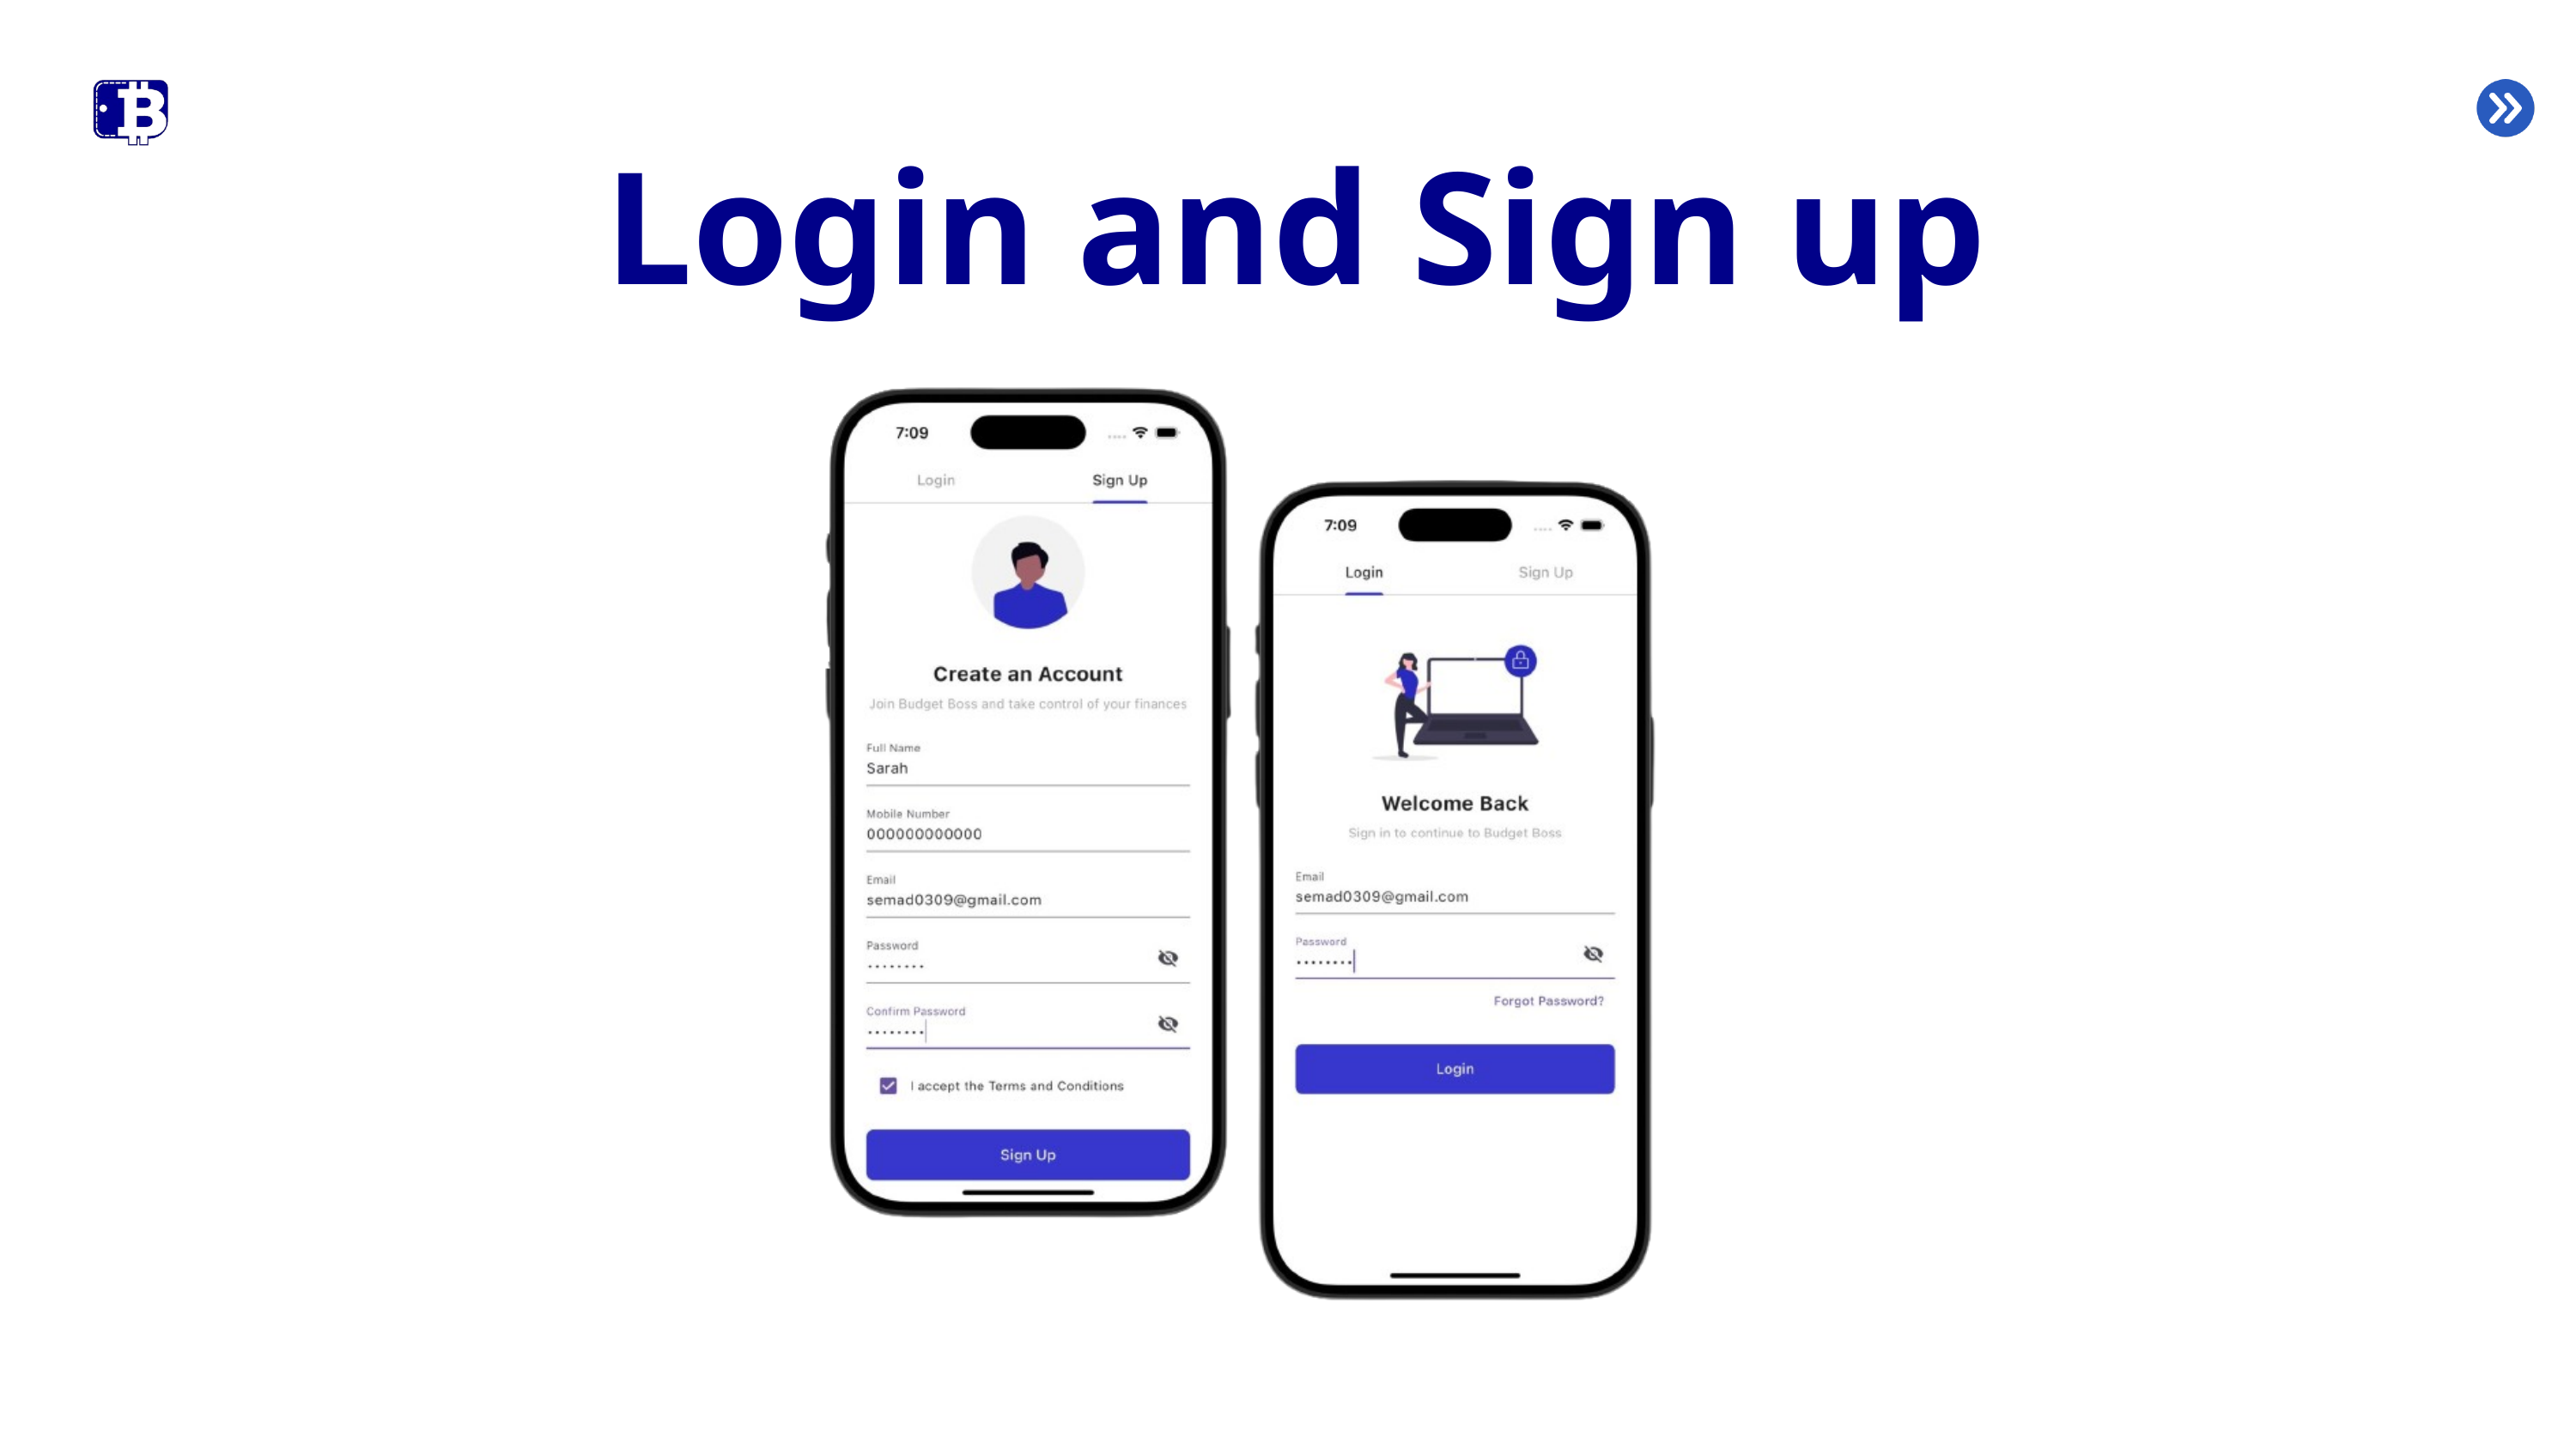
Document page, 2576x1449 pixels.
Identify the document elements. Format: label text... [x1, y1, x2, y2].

text_box [0, 0, 285, 255]
text_box [2476, 79, 2536, 137]
text_box [755, 382, 1255, 1230]
text_box Login and Sign up [564, 147, 2012, 316]
text_box [1229, 476, 1680, 1326]
